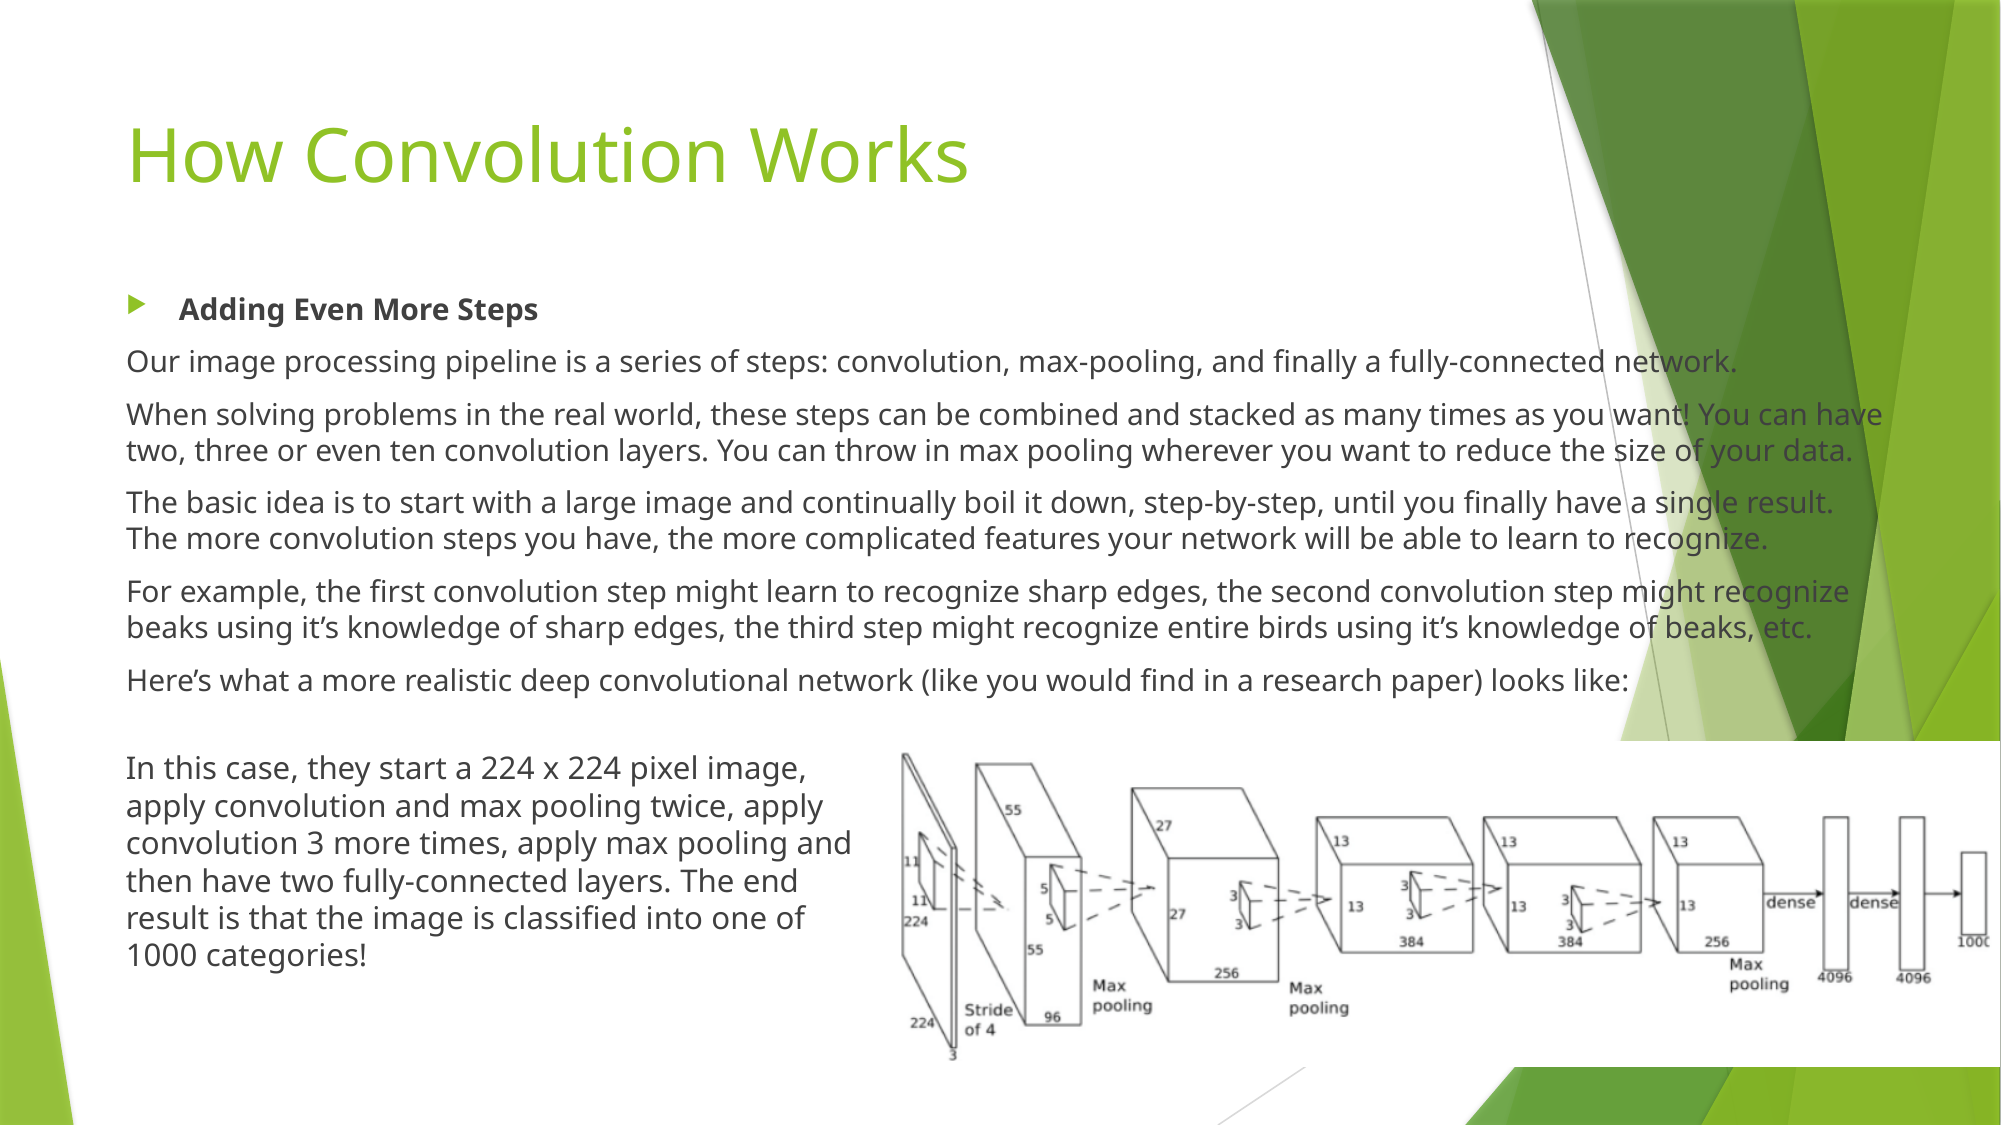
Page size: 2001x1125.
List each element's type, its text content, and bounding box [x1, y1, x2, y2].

title How Convolution Works [111, 99, 1522, 282]
text_box In this case, they start a 224 x 224 pixel image, apply convolution and max pooling twice, apply convolution 3 more times, apply max pooling and then have two fully-connected layers. The end result is that the image is classified into one of 1000 categories! [111, 741, 882, 981]
list Adding Even More Steps Our image processing pipeline is a series of steps: convolution, max-pooling, and finally a fully-connected network. When solving problems in the real world, these steps can be combined and stacked as many times as you want! You can have two, three or even ten convolution layers. You can throw in max pooling wherever you want to reduce the size of your data. The basic idea is to start with a large image and continually boil it down, step-by-step, until you finally have a single result. The more convolution steps you have, the more complicated features your network will be able to learn to recognize. For example, the first convolution step might learn to recognize sharp edges, the second convolution step might recognize beaks using it’s knowledge of sharp edges, the third step might recognize entire birds using it’s knowledge of beaks, etc. Here’s what a more realistic deep convolutional network (like you would find in a research paper) looks like: [111, 282, 1904, 722]
picture [884, 740, 2000, 1067]
